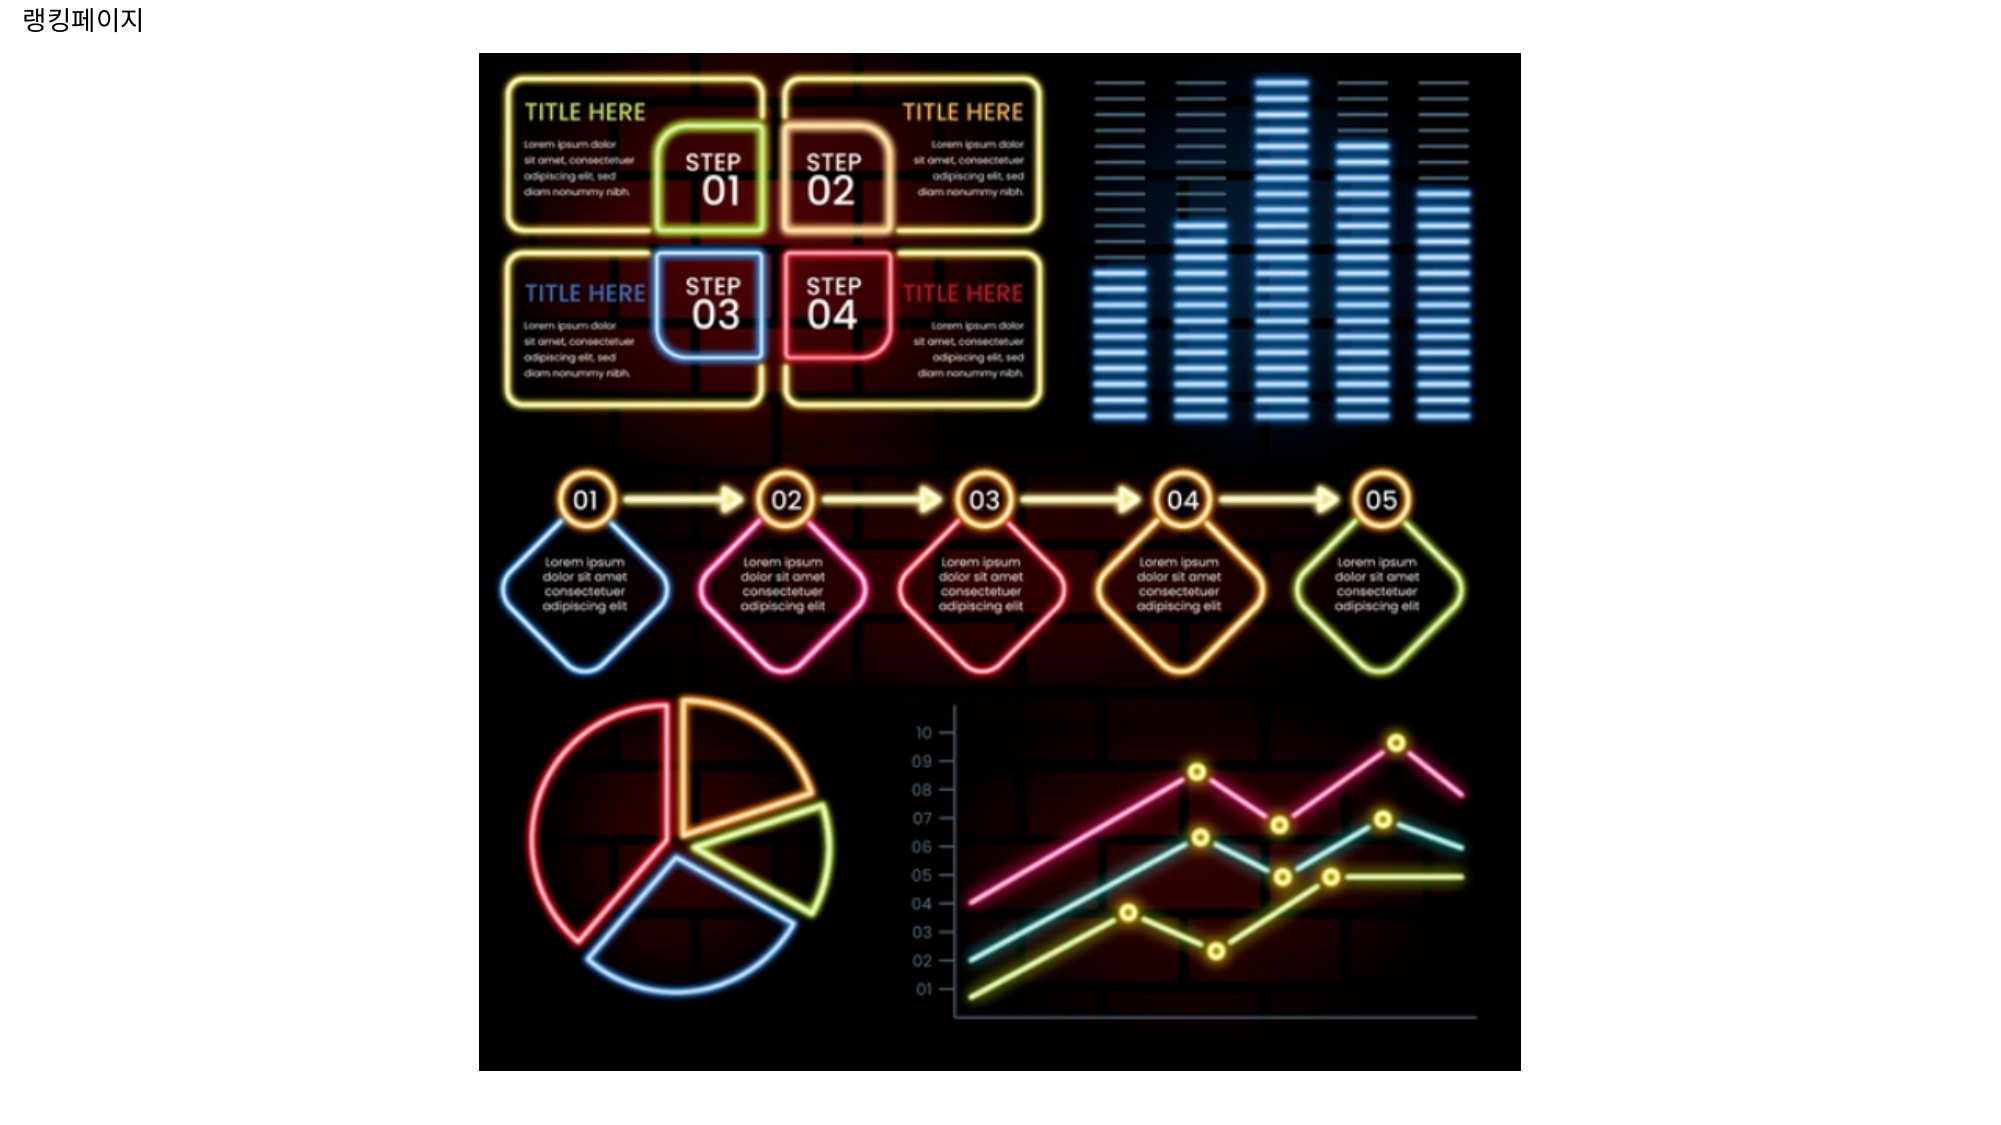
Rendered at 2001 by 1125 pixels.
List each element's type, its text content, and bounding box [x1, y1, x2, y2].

subtitle 랭킹페이지 [0, 0, 169, 62]
picture [479, 53, 1521, 1071]
